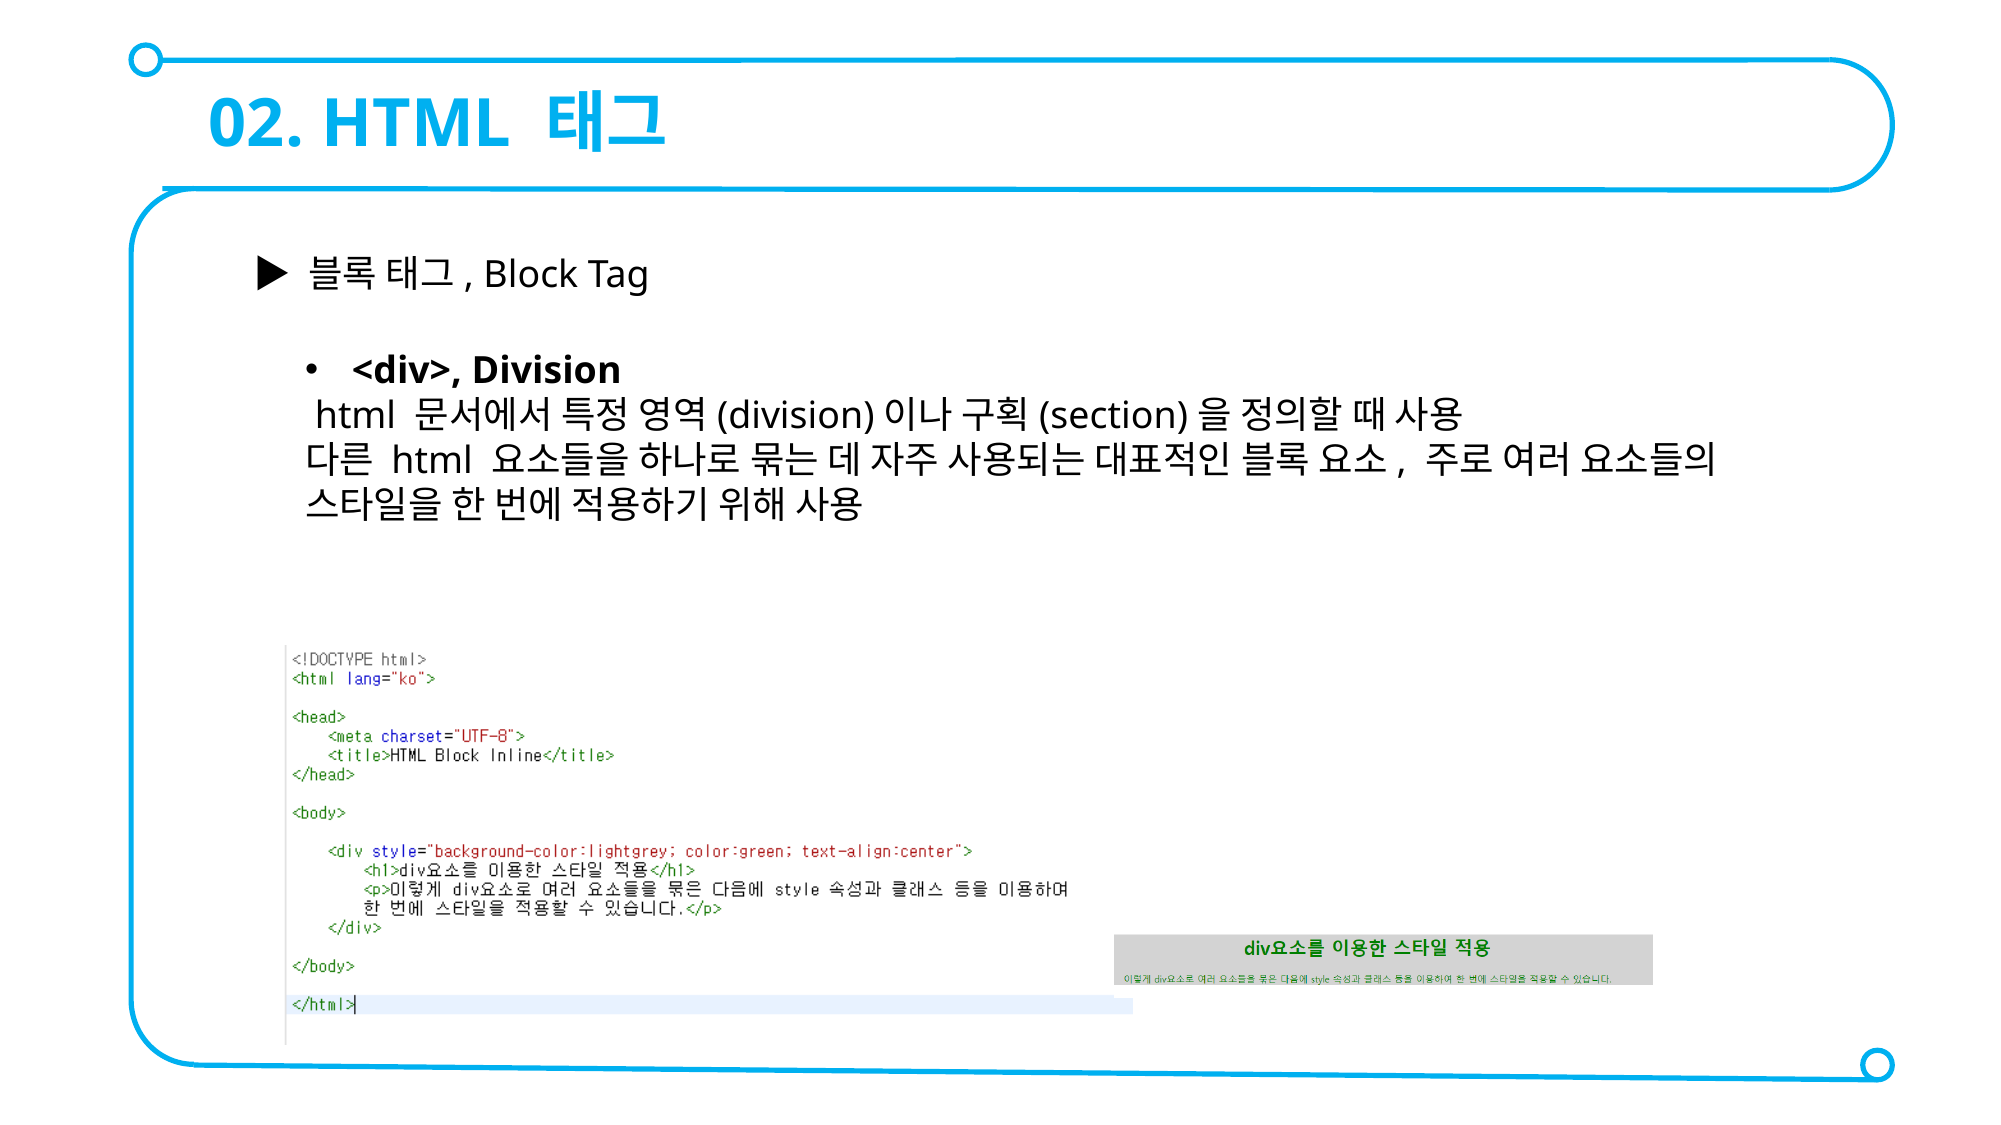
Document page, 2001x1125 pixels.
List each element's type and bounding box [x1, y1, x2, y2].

text_box [130, 44, 1893, 1081]
picture [284, 644, 1653, 1046]
